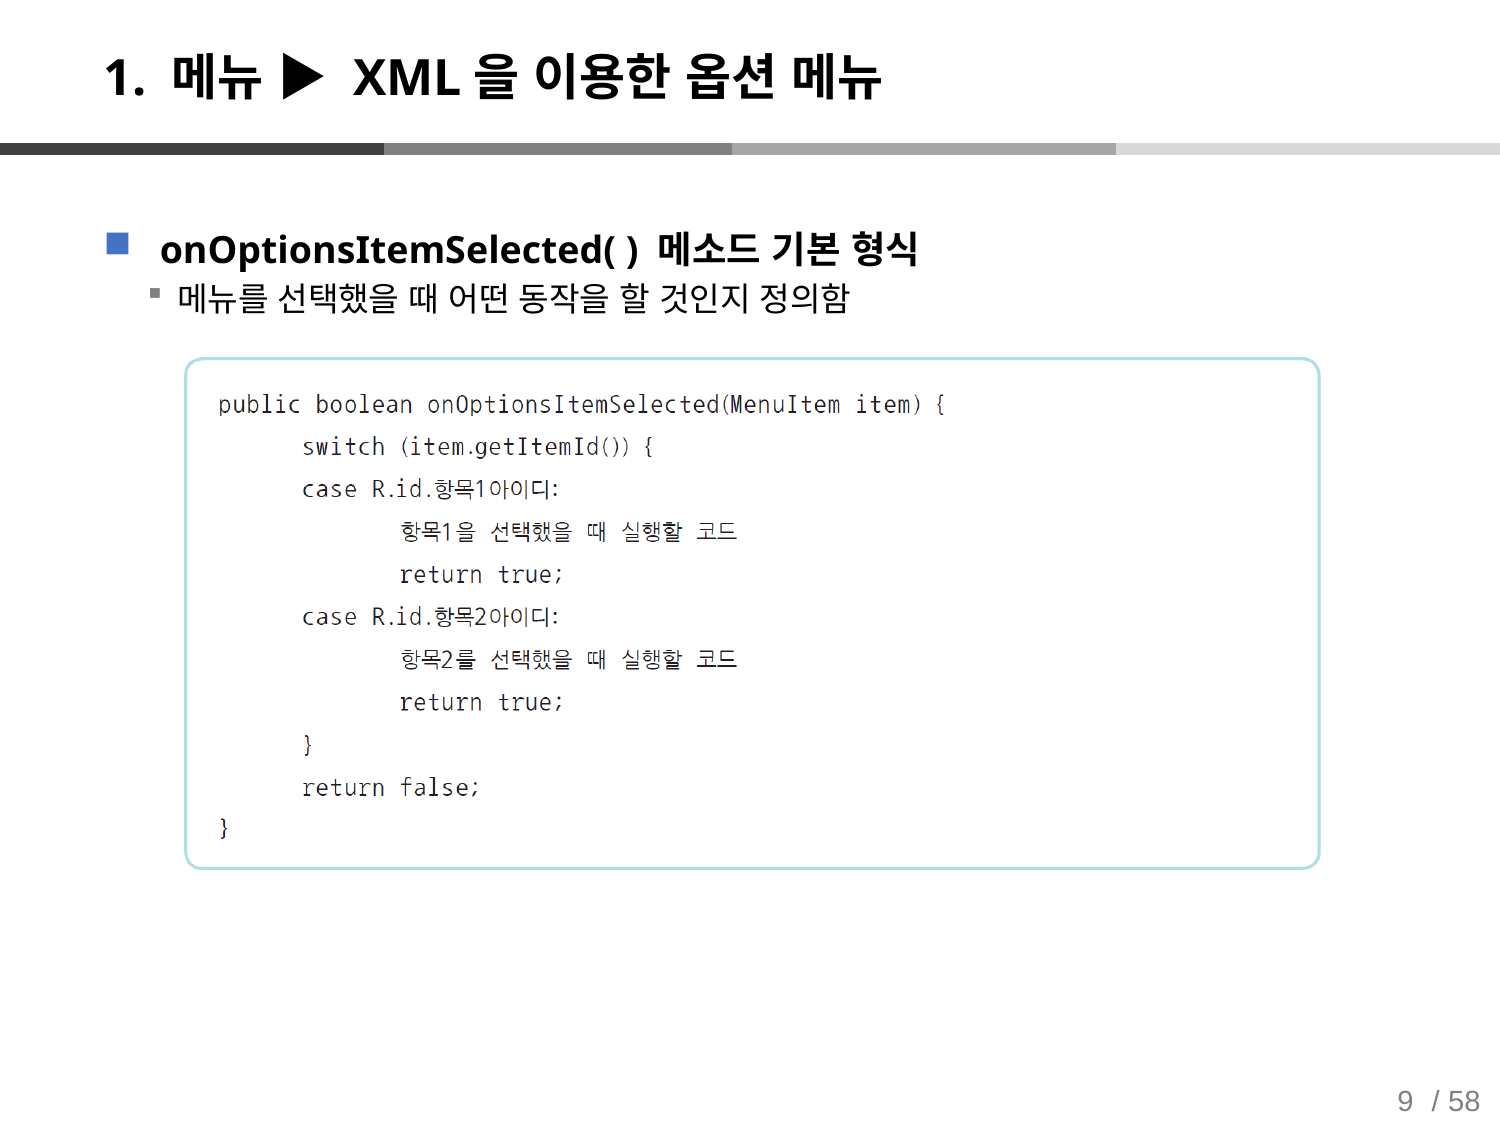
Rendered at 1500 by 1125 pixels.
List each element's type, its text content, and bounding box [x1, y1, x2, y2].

title 1. 메뉴 ▶ XML을 이용한 옵션 메뉴 [88, 30, 1211, 121]
list onOptionsItemSelected( ) 메소드 기본 형식 메뉴를 선택했을 때 어떤 동작을 할 것인지 정의함 [88, 196, 1436, 1083]
picture [176, 350, 1324, 875]
